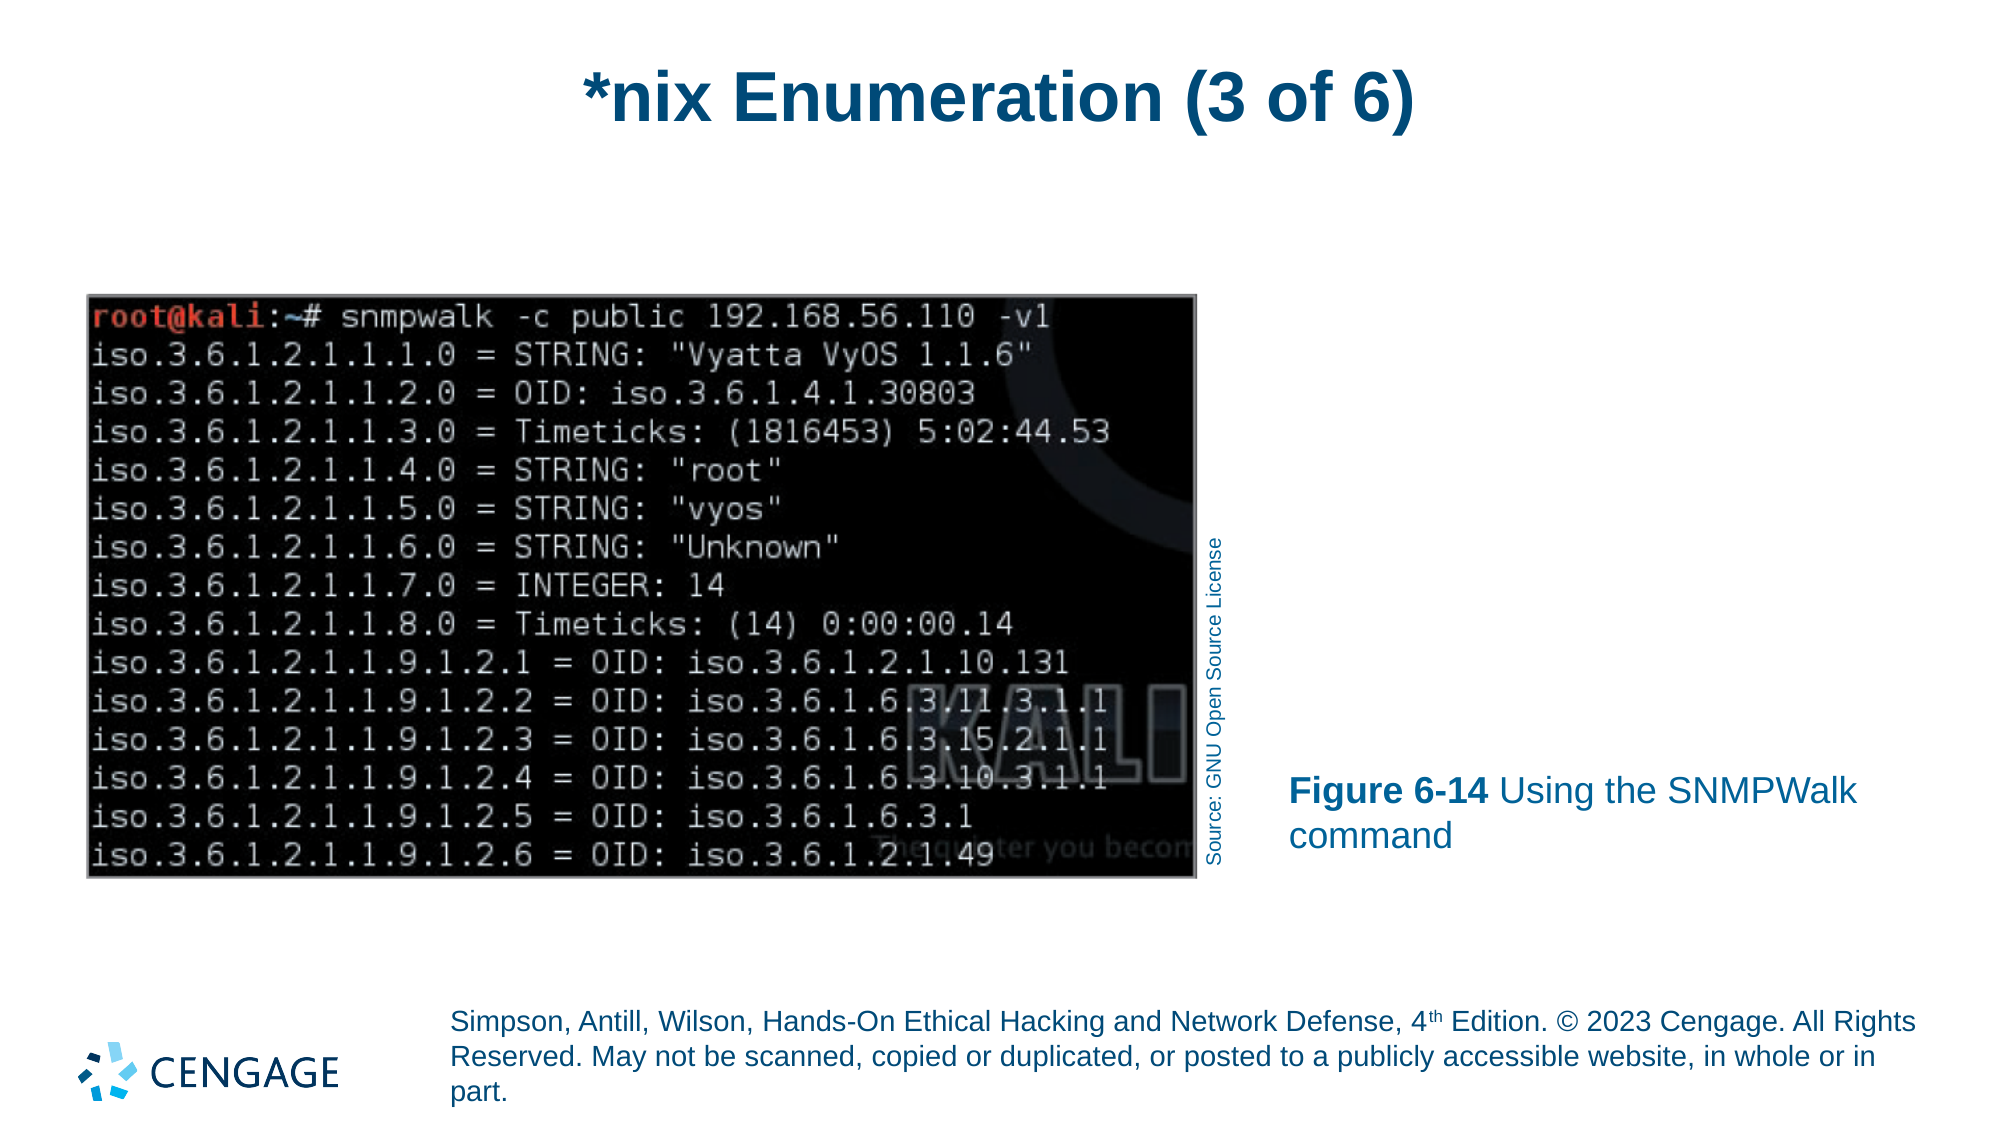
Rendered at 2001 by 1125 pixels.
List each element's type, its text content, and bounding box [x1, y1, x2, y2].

list Source: GNU Open Source License [1200, 258, 1243, 867]
list Figure 6-14 Using the SNMPWalk command [1288, 765, 1960, 843]
picture [78, 1042, 338, 1101]
picture [69, 276, 1200, 893]
title *nix Enumeration (3 of 6) [137, 59, 1863, 170]
